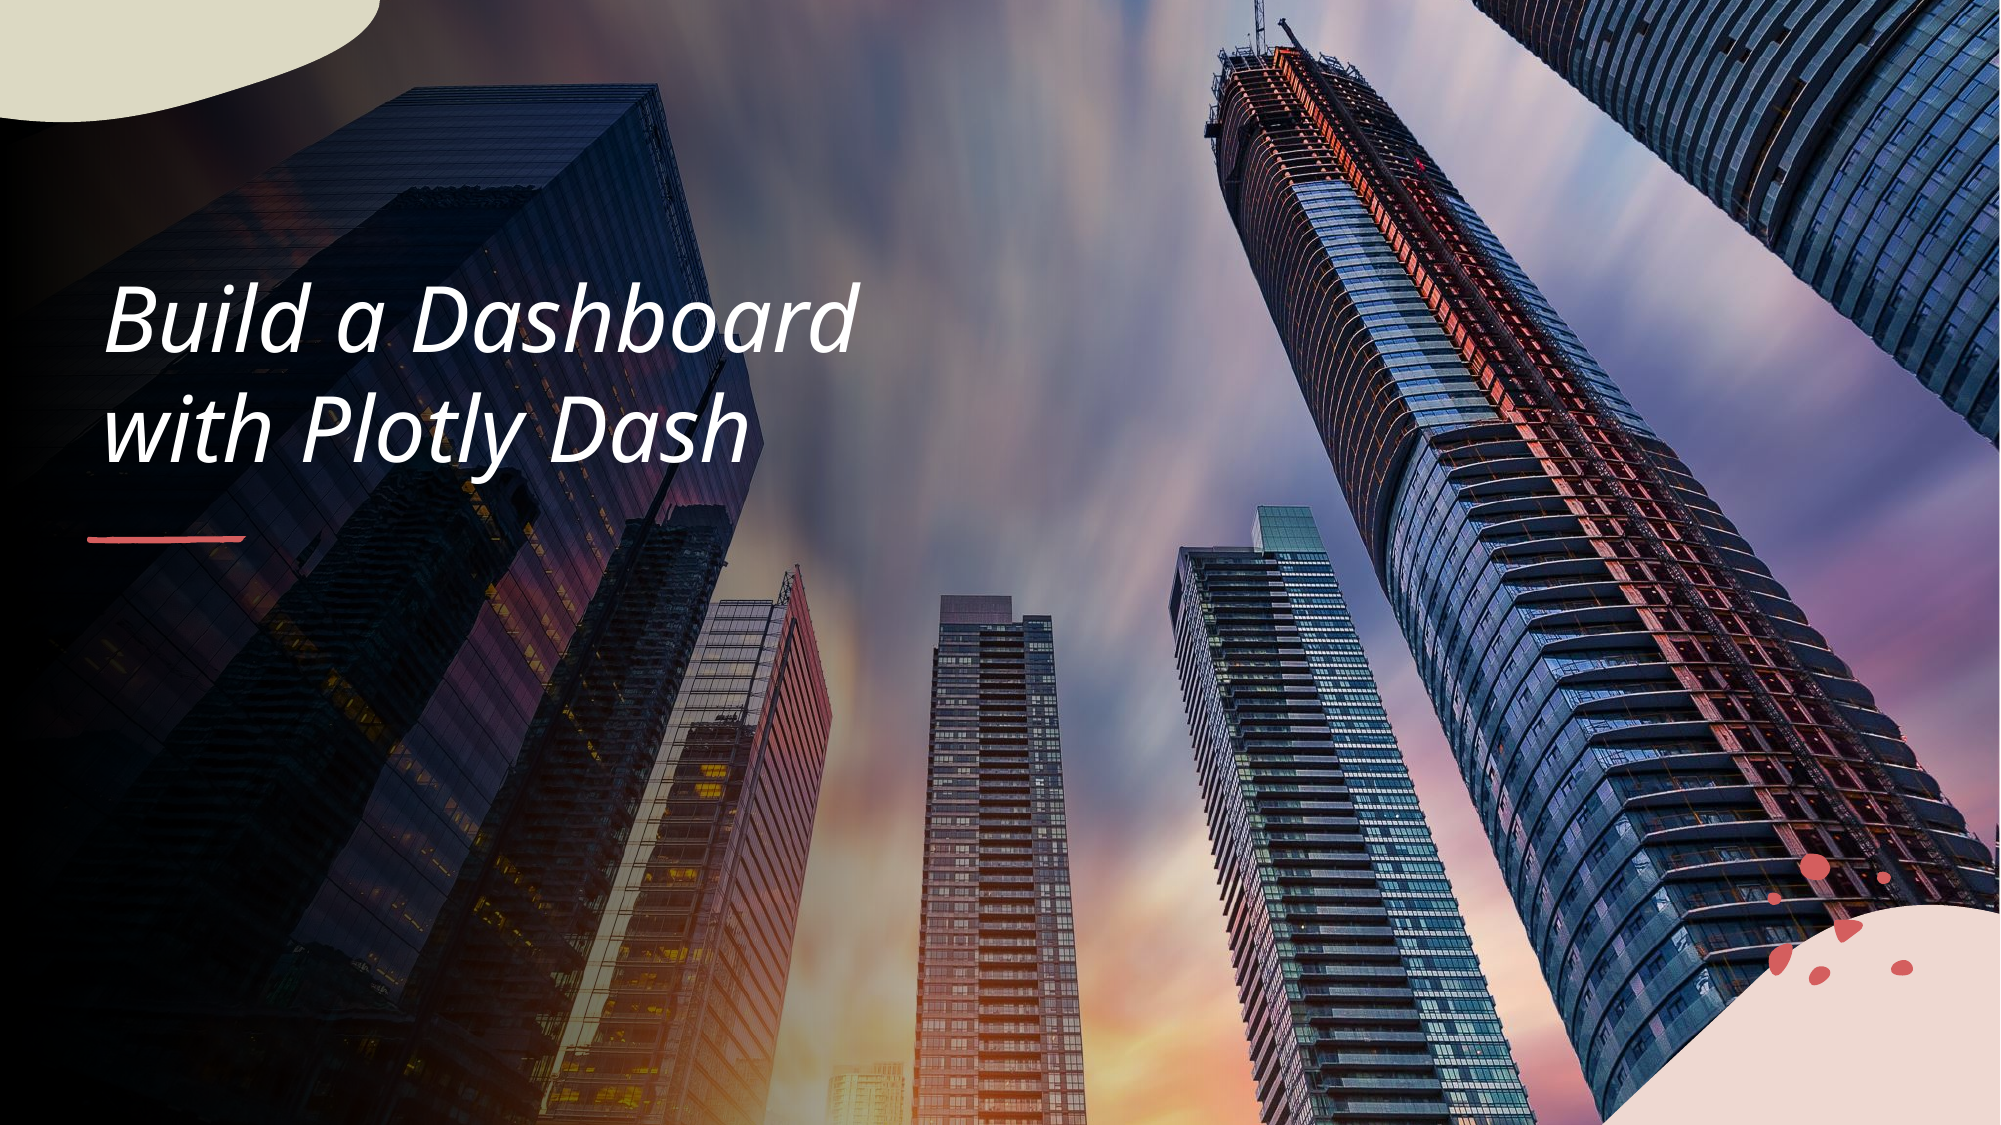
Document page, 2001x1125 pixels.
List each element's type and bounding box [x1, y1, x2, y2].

text_box [1767, 853, 1914, 986]
text_box [86, 536, 247, 544]
picture [0, 0, 2000, 1125]
